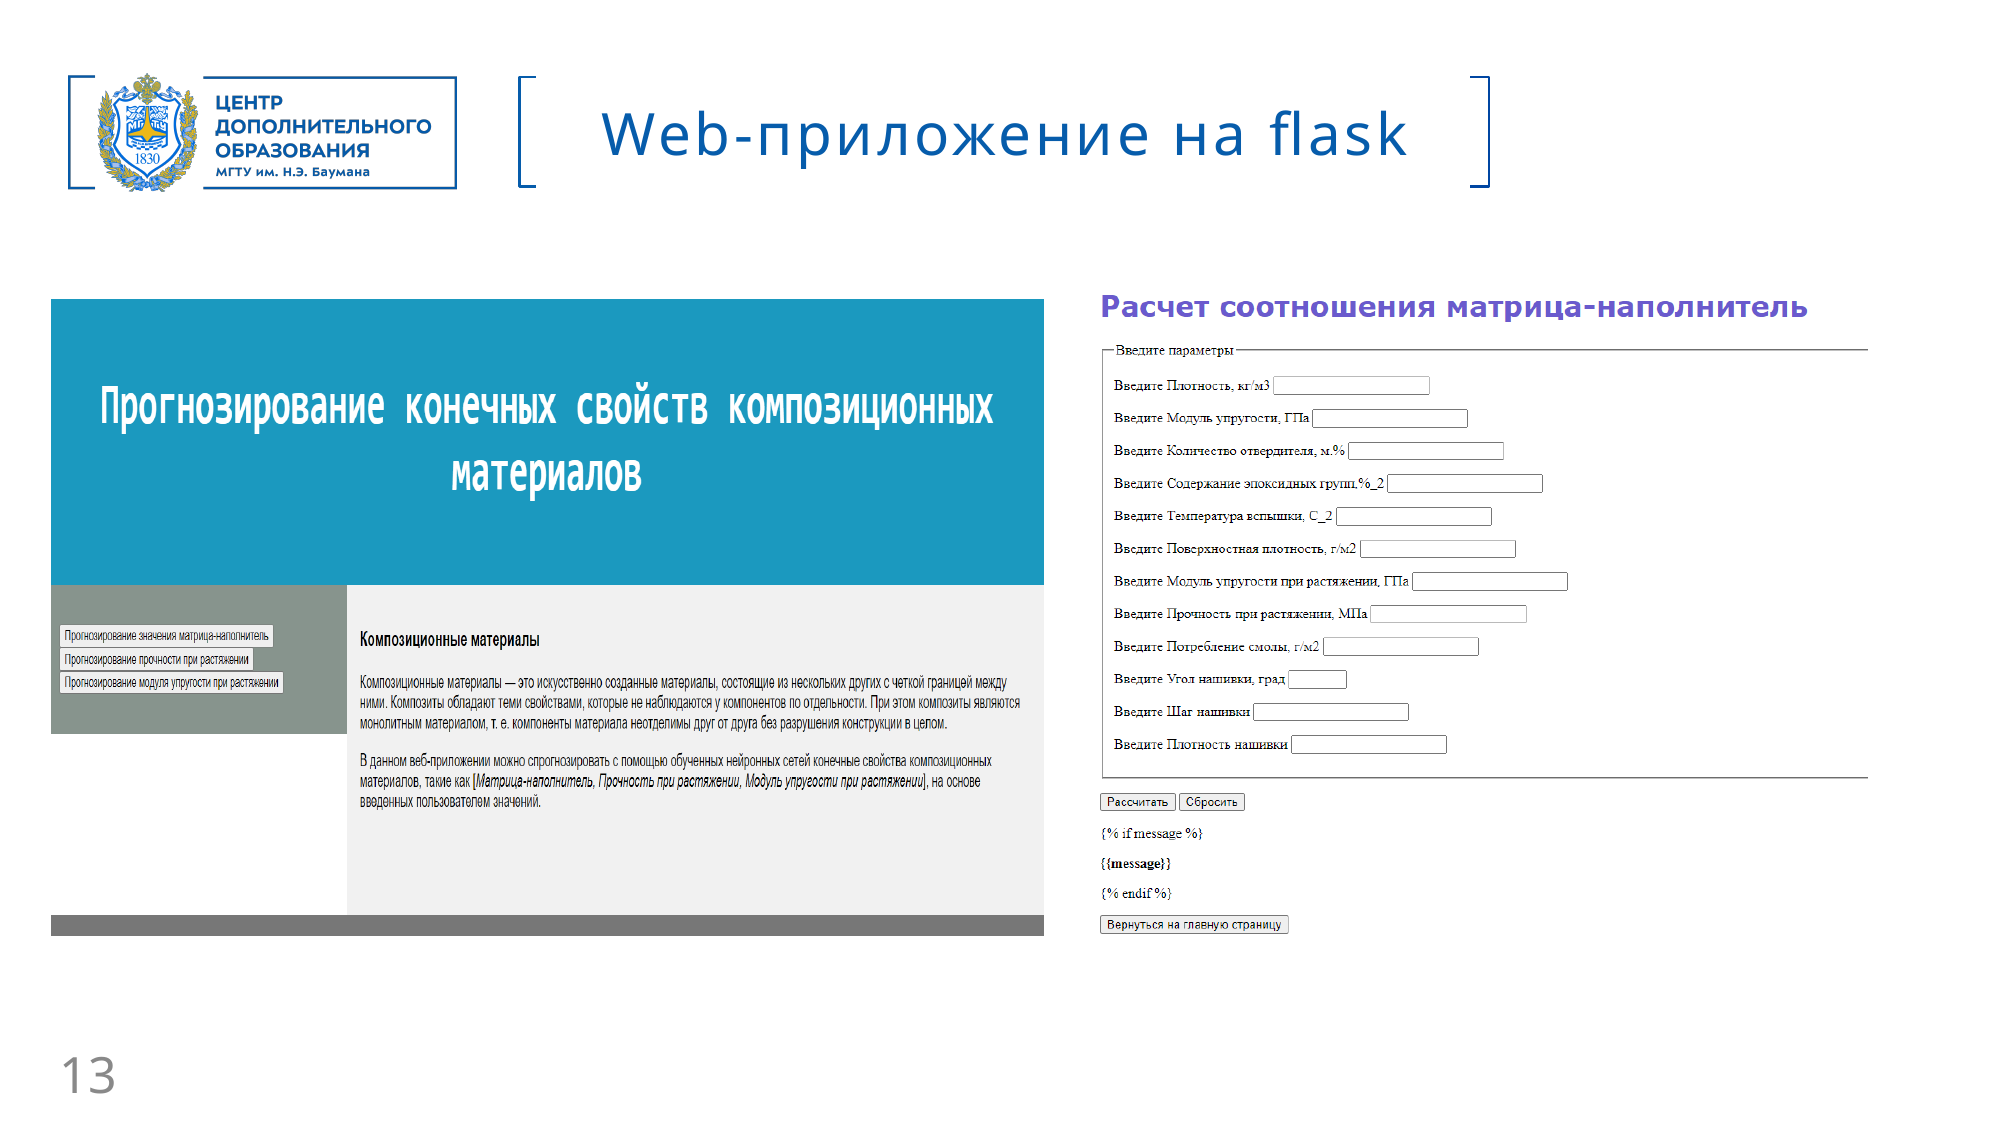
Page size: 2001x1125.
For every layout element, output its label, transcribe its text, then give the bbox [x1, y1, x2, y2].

picture [1095, 280, 1868, 951]
slide_number 13 [44, 1055, 149, 1101]
picture [51, 298, 1045, 936]
picture [68, 73, 457, 192]
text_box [519, 76, 1490, 187]
